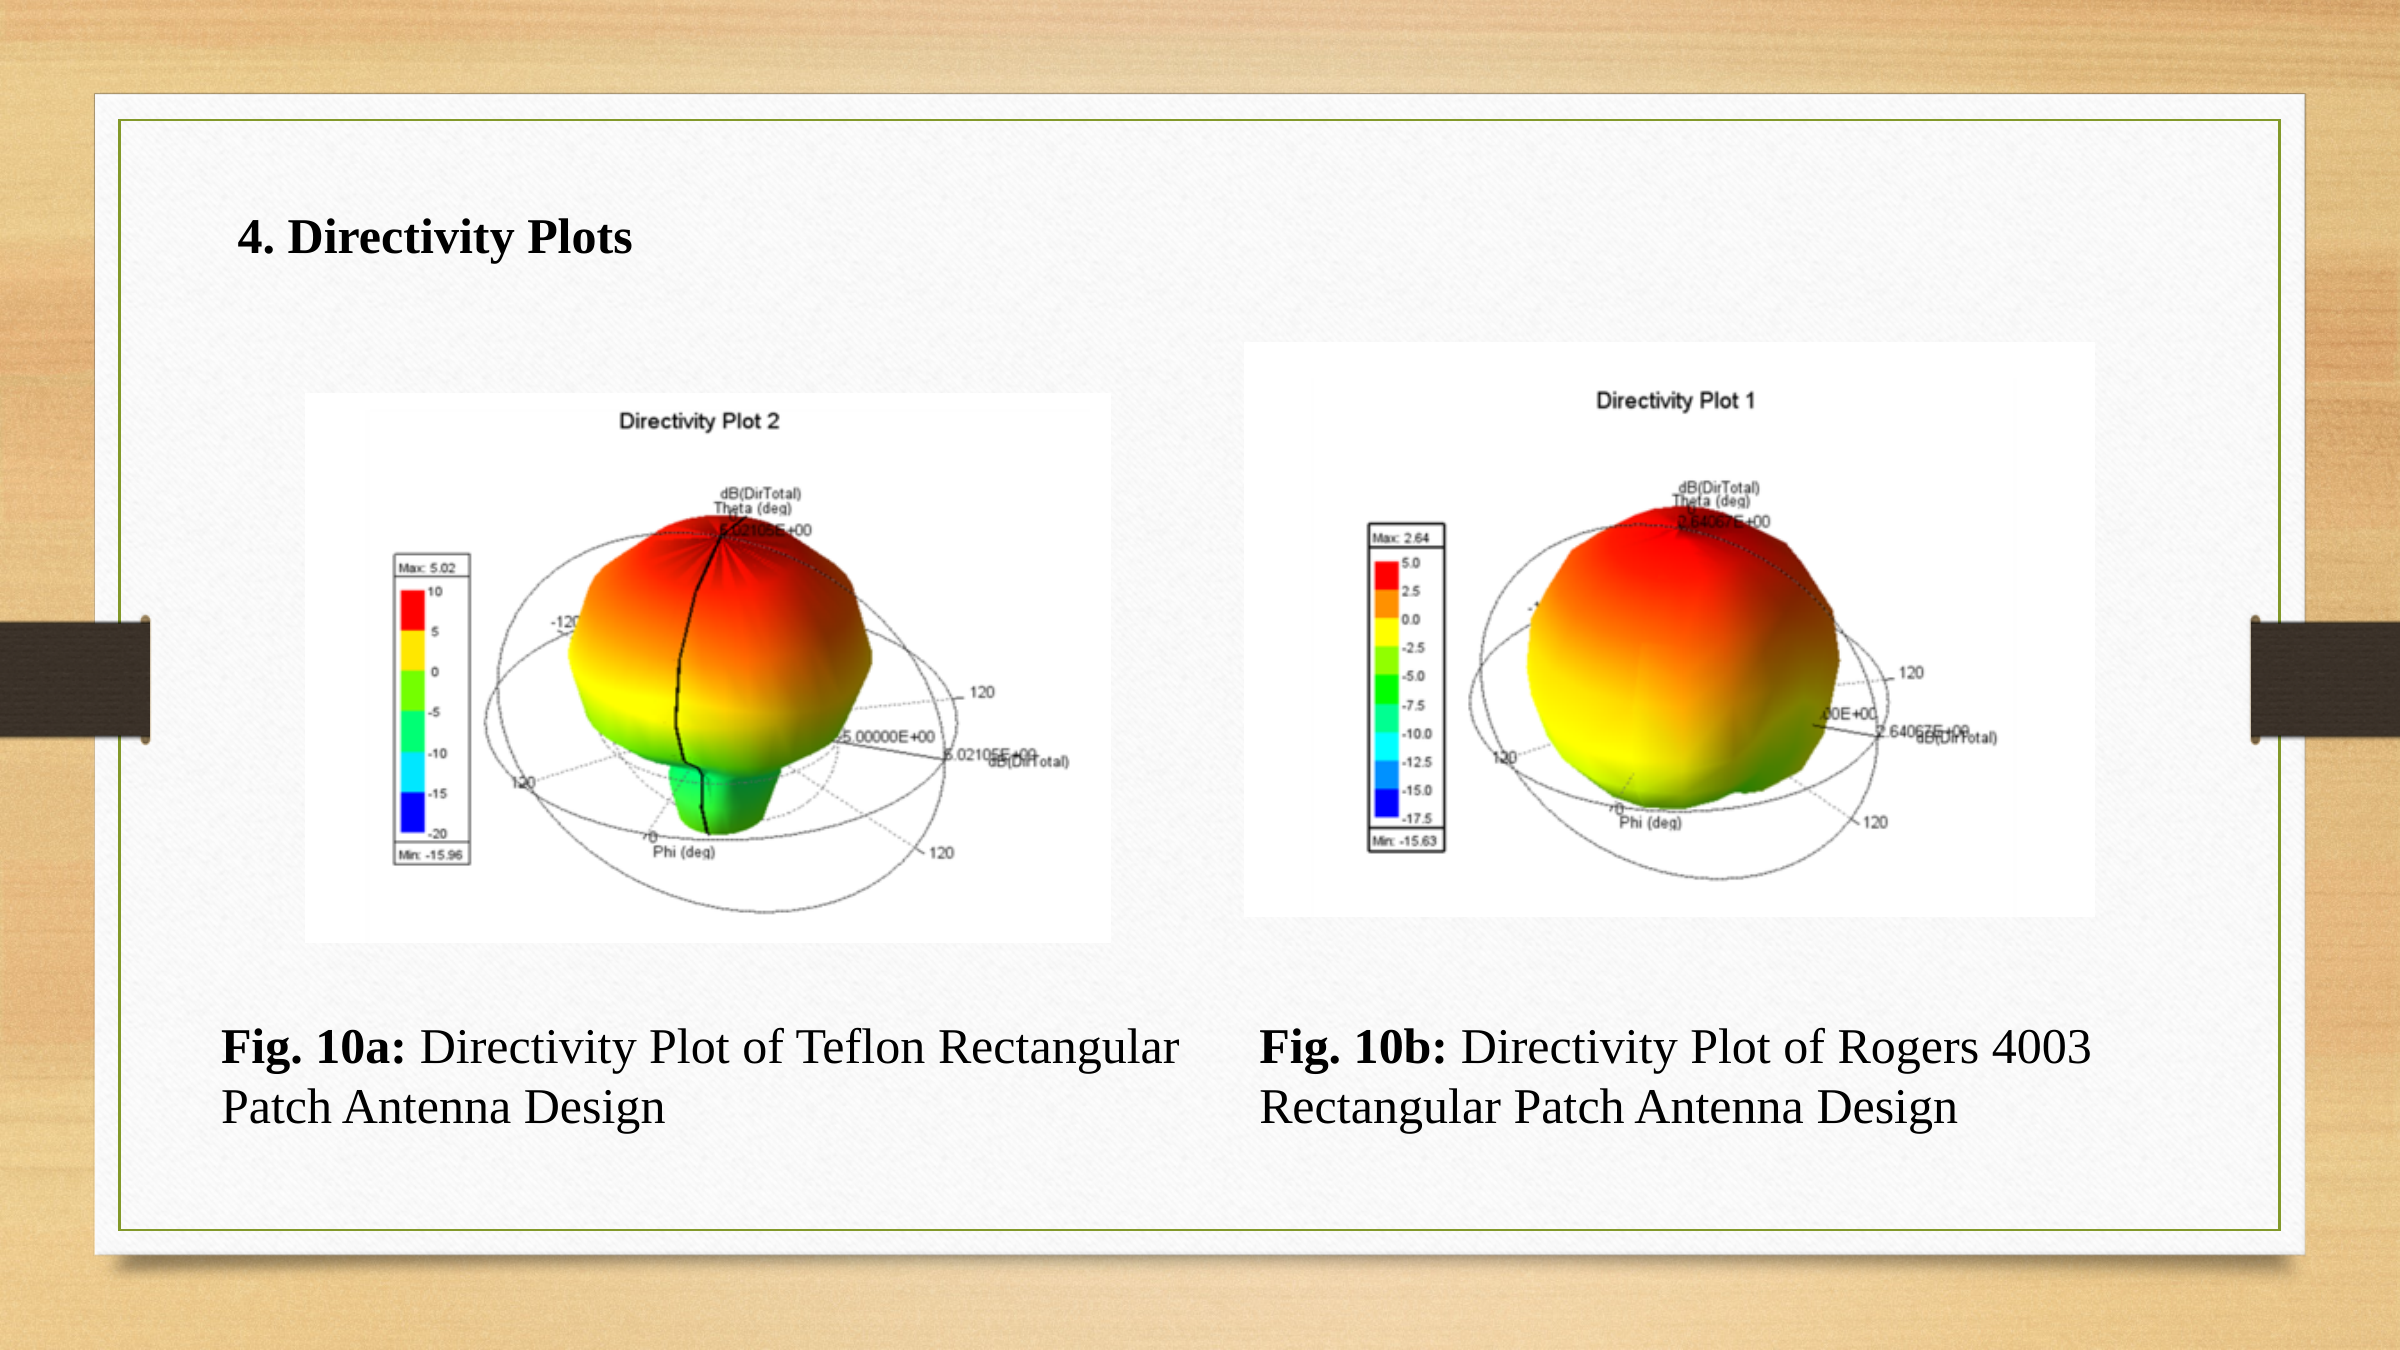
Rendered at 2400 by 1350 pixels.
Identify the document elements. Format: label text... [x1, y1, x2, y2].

text_box 4. Directivity Plots [222, 196, 1428, 272]
text_box Fig. 10a: Directivity Plot of Teflon Rectangular Patch Antenna Design [206, 1006, 1244, 1142]
text_box Fig. 10b: Directivity Plot of Rogers 4003 Rectangular Patch Antenna Design [1244, 1006, 2305, 1142]
picture [0, 0, 2400, 1350]
